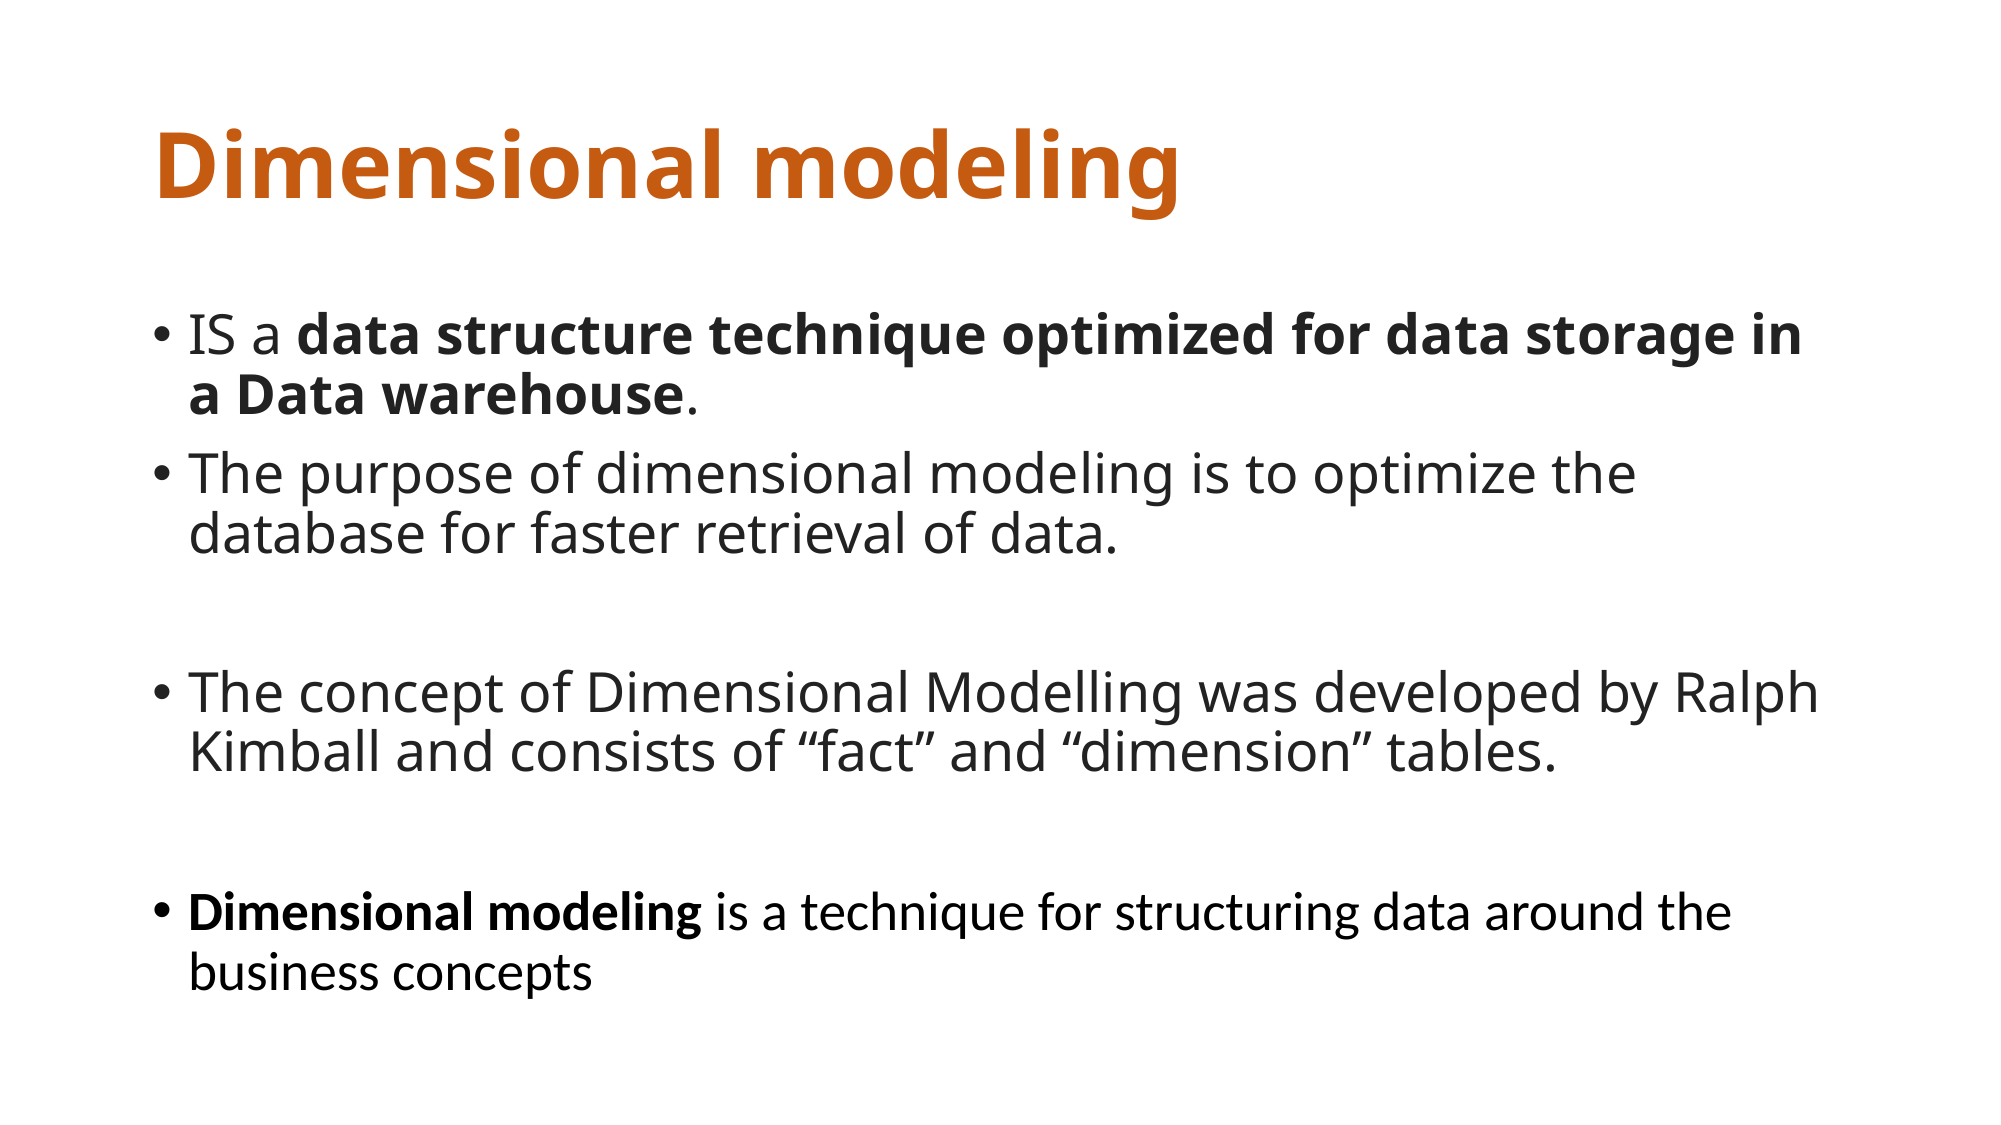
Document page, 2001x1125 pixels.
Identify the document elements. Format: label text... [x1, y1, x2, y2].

list IS a data structure technique optimized for data storage in a Data warehouse. The purpose of dimensional modeling is to optimize the database for faster retrieval of data. The concept of Dimensional Modelling was developed by Ralph Kimball and consists of “fact” and “dimension” tables. Dimensional modeling is a technique for structuring data around the business concepts [137, 299, 1863, 1014]
title Dimensional modeling [137, 59, 1863, 278]
